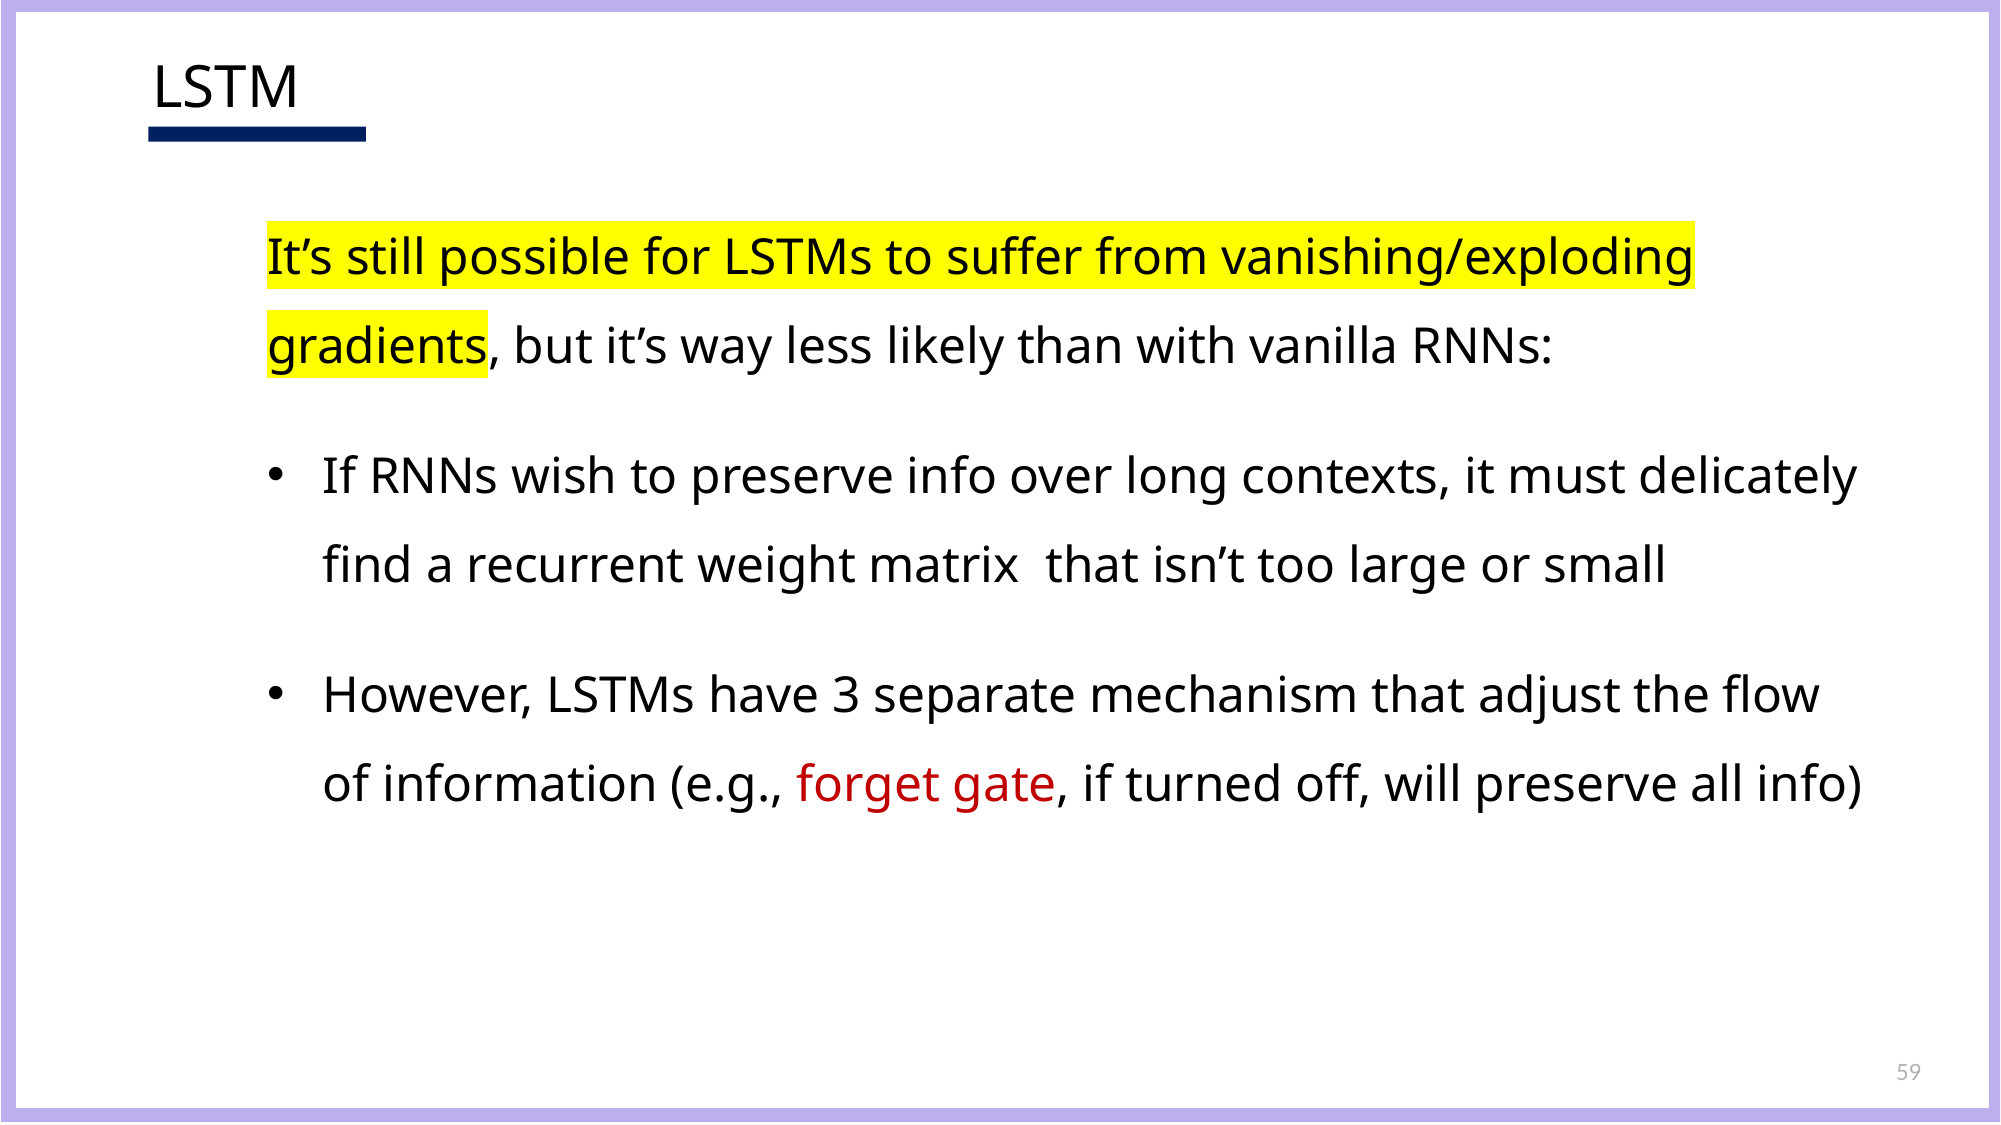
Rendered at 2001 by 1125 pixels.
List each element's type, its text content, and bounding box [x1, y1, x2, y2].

title LSTM [137, 49, 1000, 154]
slide_number 59 [1486, 1040, 1937, 1101]
